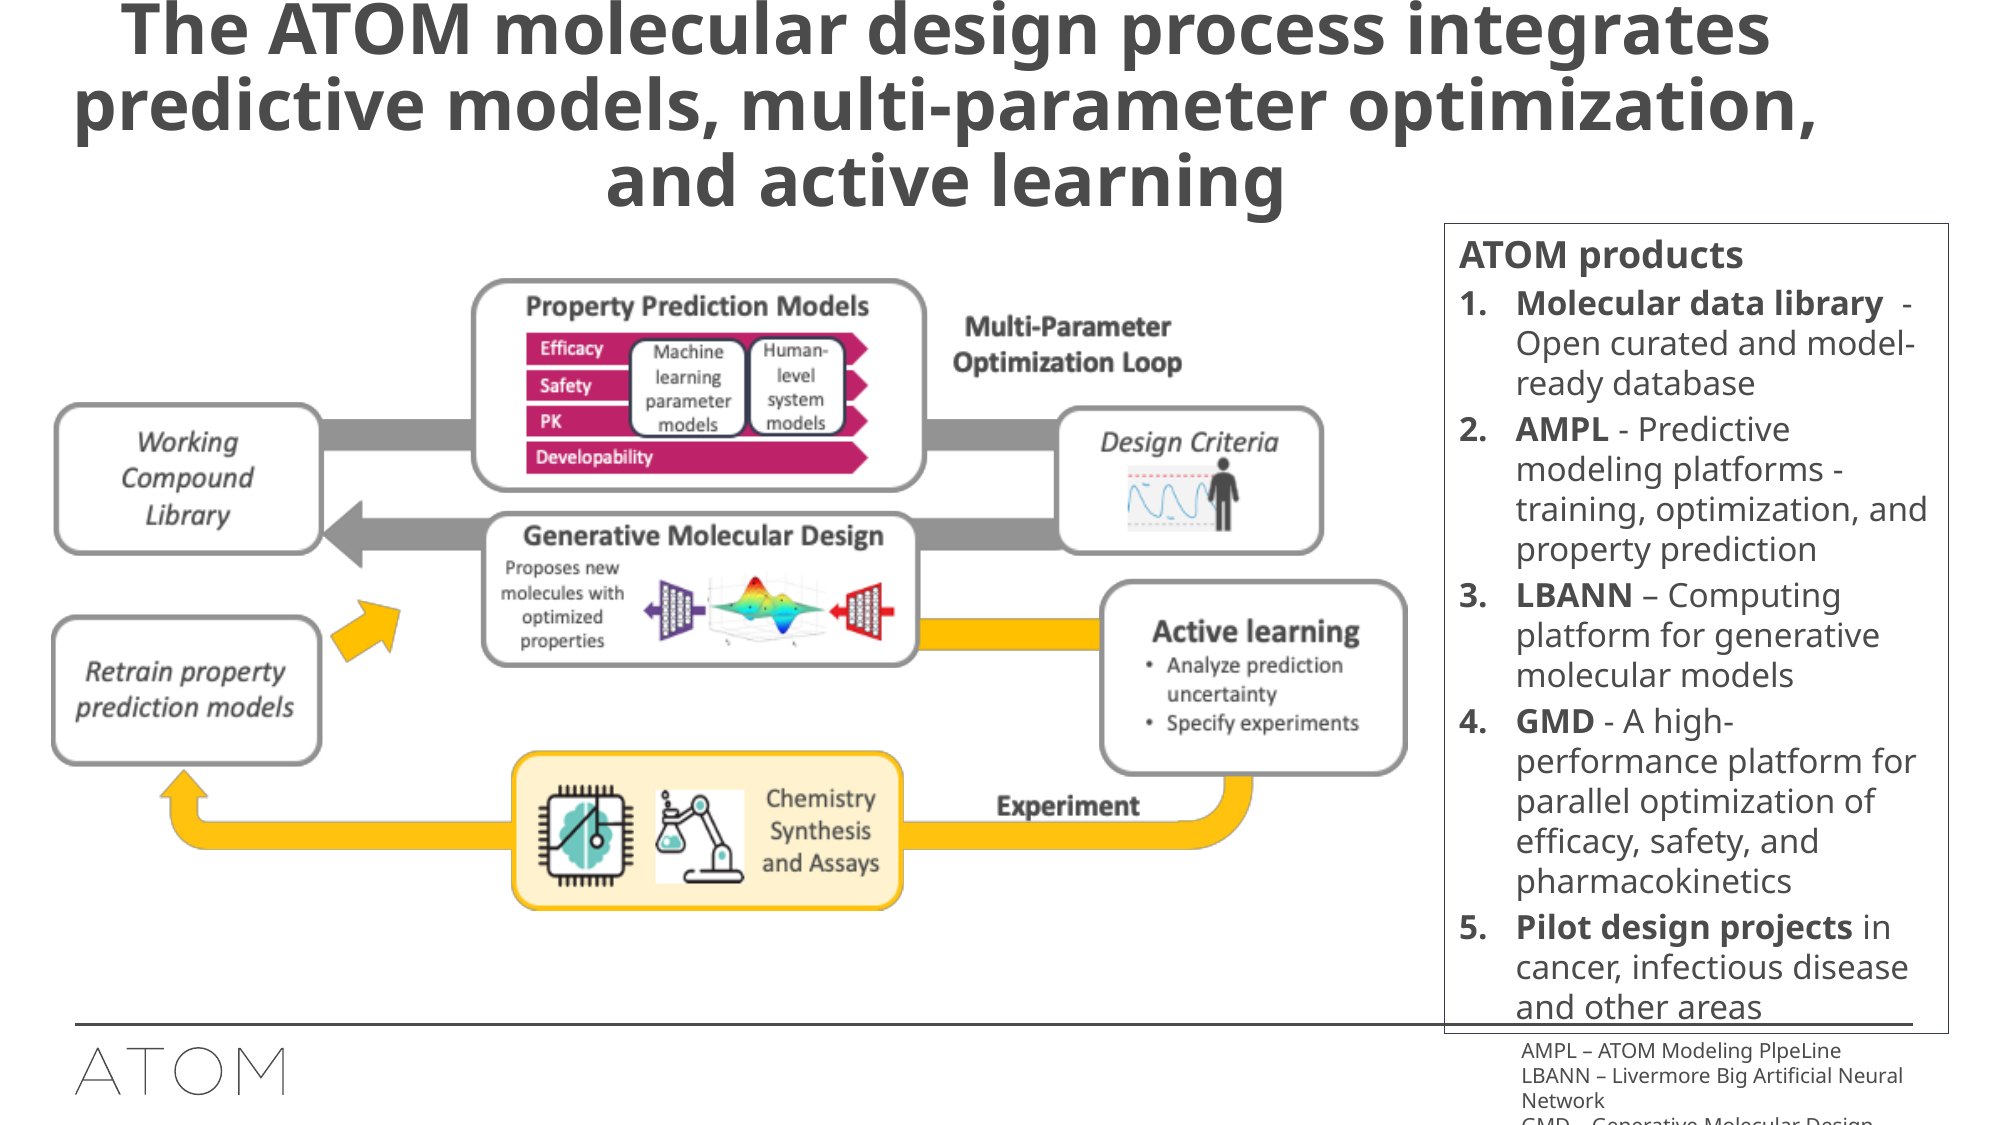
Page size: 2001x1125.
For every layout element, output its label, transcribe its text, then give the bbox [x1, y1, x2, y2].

picture [51, 277, 1408, 911]
text_box AMPL – ATOM Modeling PlpeLine LBANN – Livermore Big Artificial Neural Network GMD – Generative Molecular Design [1506, 1030, 1949, 1125]
text_box [110, 30, 1913, 137]
title The ATOM molecular design process integrates predictive models, multi-parameter optimization, and active learning [4, 62, 1889, 154]
text_box ATOM products Molecular data library - Open curated and model-ready database AMPL - Predictive modeling platforms - training, optimization, and property prediction LBANN – Computing platform for generative molecular models GMD - A high-performance platform for parallel optimization of efficacy, safety, and pharmacokinetics Pilot design projects in cancer, infectious disease and other areas [1444, 223, 1949, 1034]
